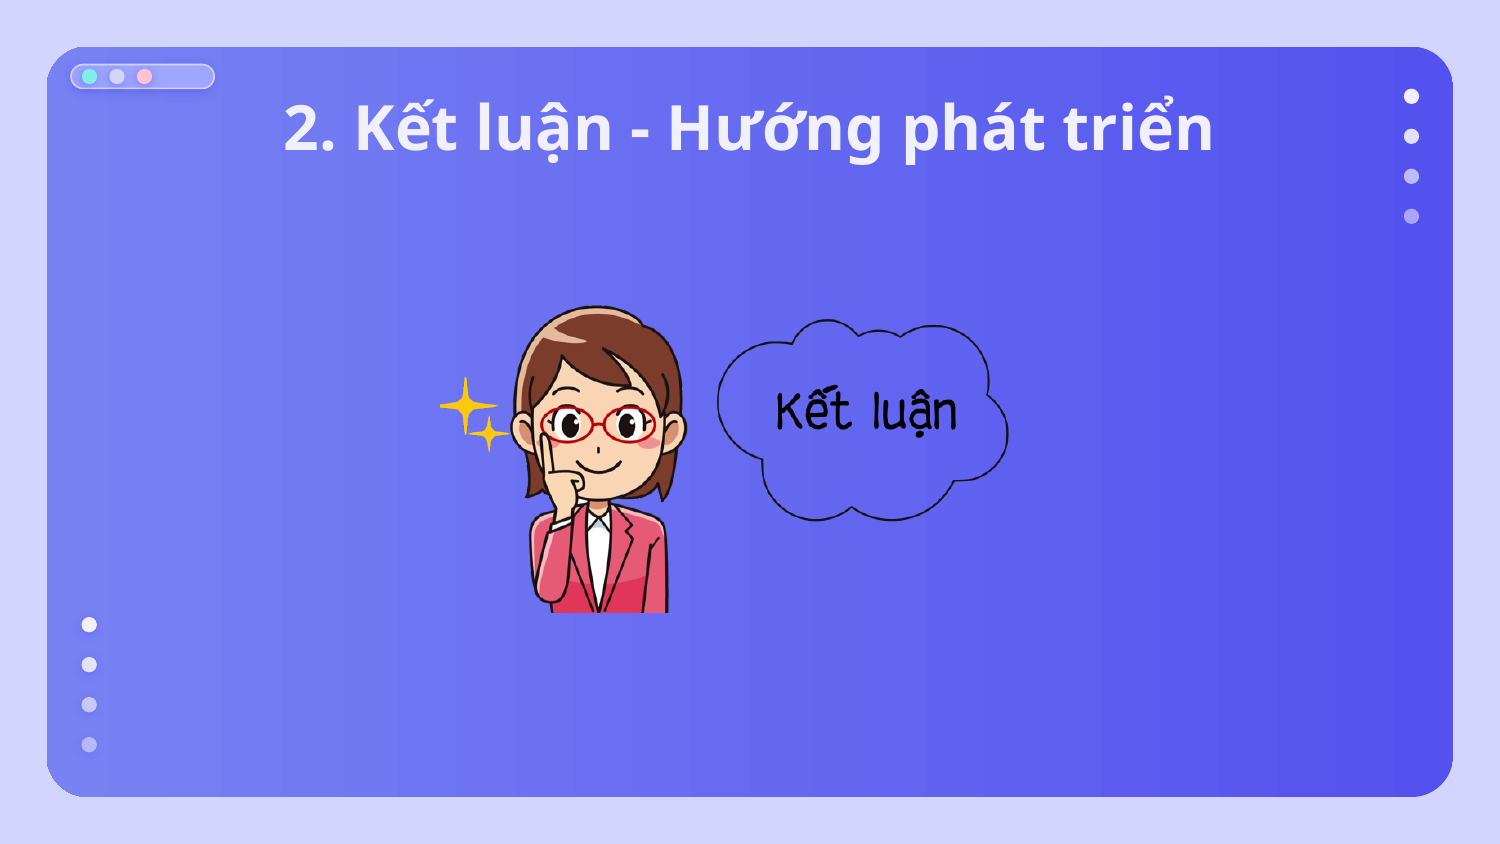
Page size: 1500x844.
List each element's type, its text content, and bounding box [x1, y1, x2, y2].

picture [423, 215, 1077, 706]
title 2. Kết luận - Hướng phát triển [118, 72, 1382, 167]
